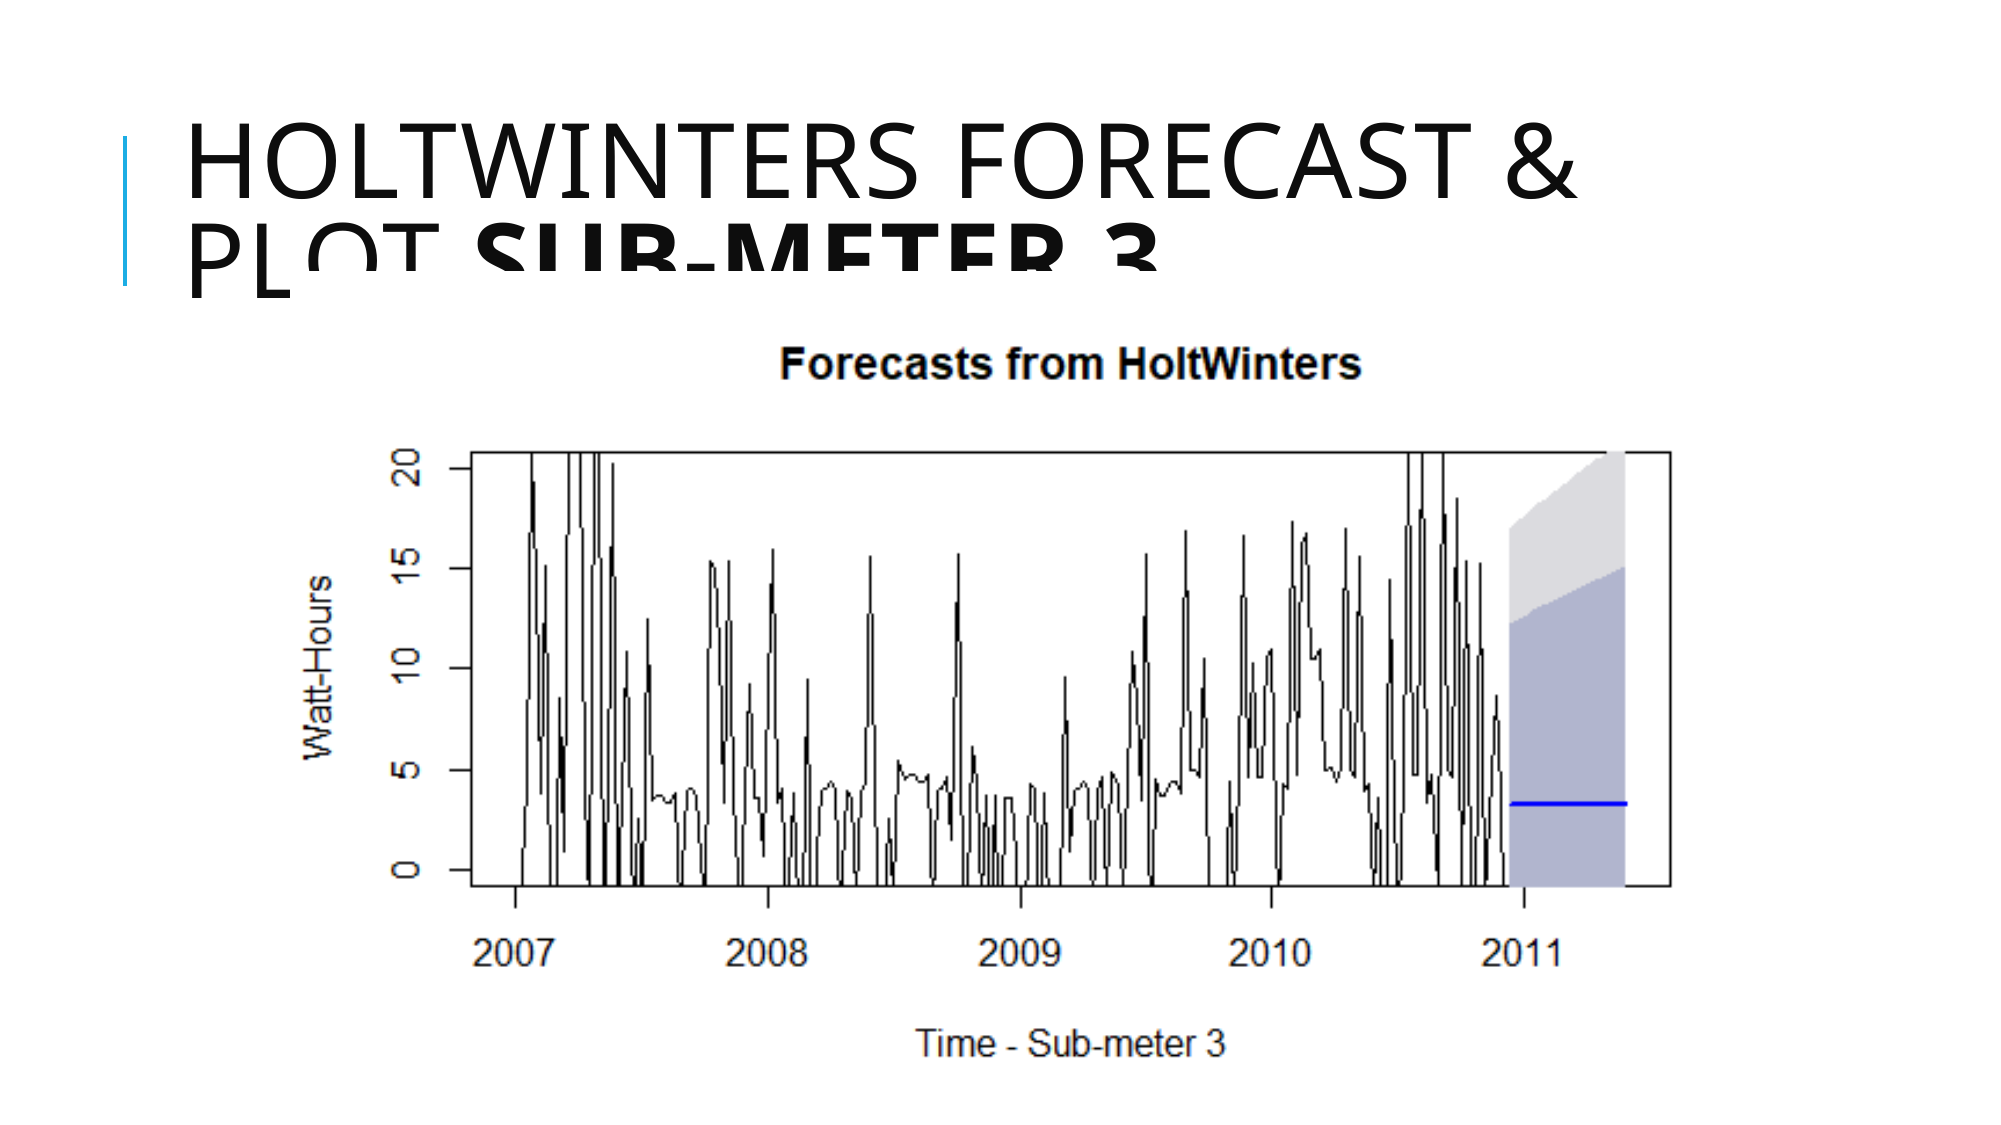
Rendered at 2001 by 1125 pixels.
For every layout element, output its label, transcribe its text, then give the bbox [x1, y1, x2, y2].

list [290, 271, 1765, 1113]
title HoltWinters forecast & plot sub-meter 3 [168, 96, 1833, 342]
